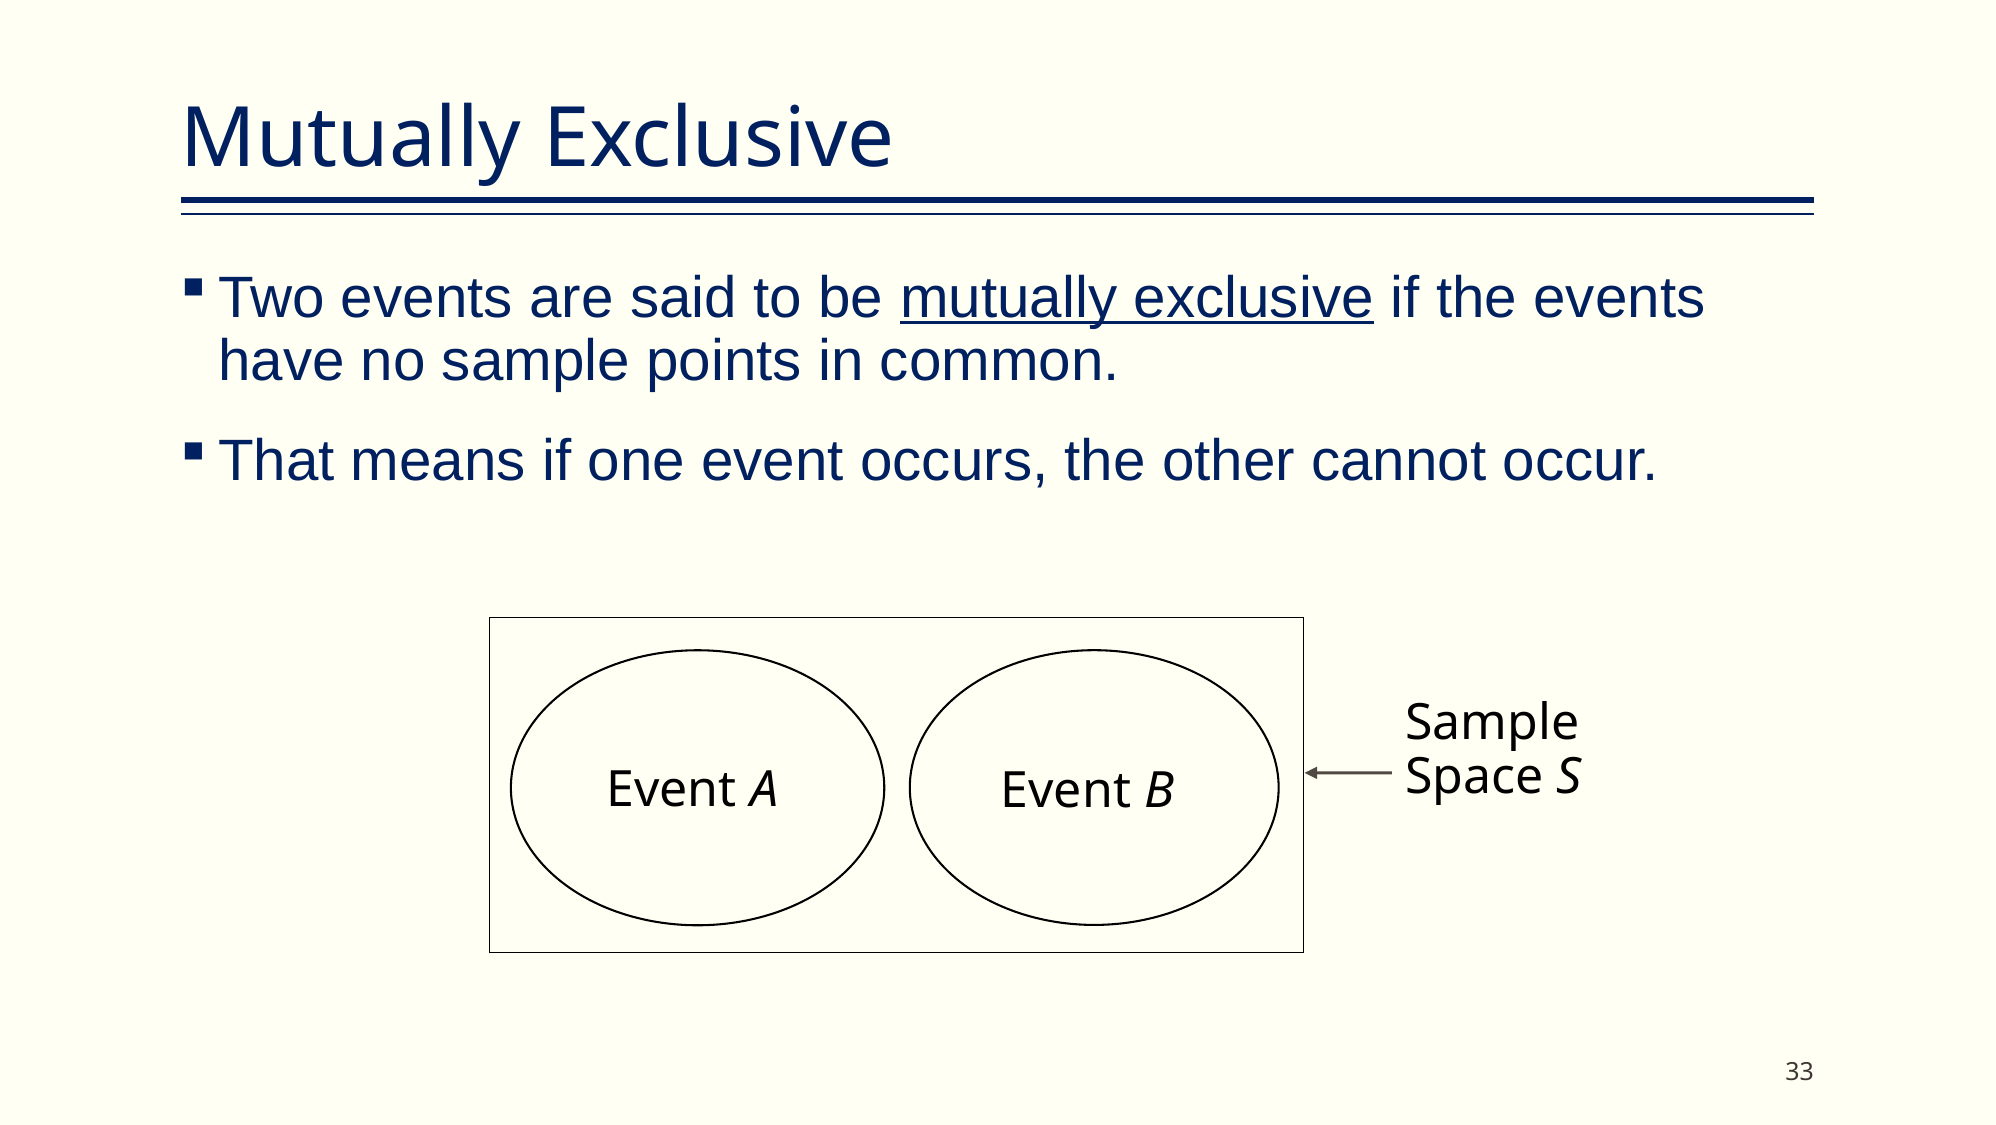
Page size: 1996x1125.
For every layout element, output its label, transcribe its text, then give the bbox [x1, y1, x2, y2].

slide_number 33 [1514, 1042, 1814, 1103]
title Mutually Exclusive [180, 12, 1814, 193]
list Two events are said to be mutually exclusive if the events have no sample points in common. That means if one event occurs, the other cannot occur. [180, 259, 1815, 1010]
